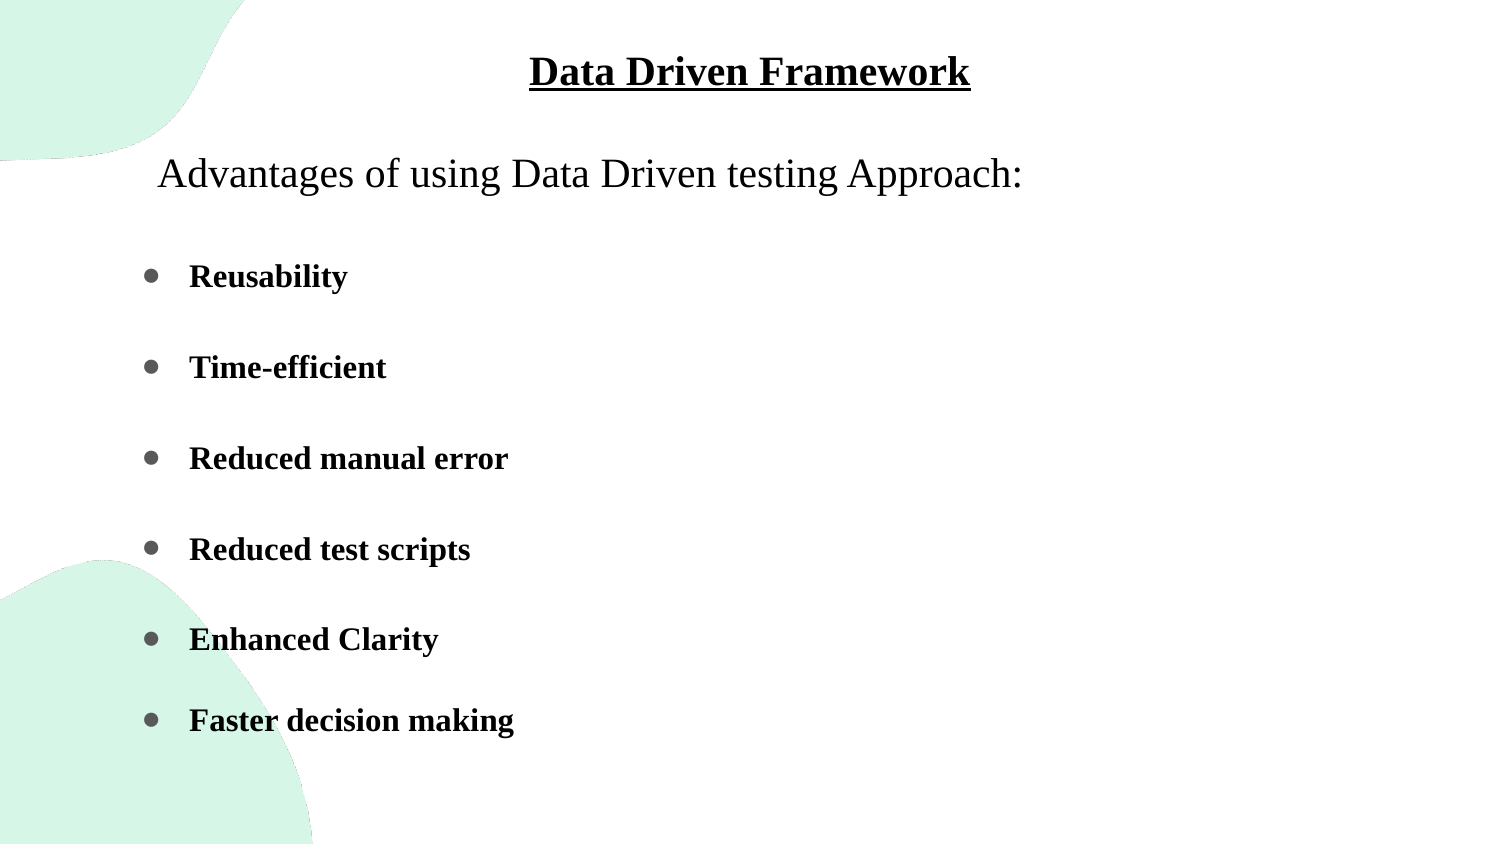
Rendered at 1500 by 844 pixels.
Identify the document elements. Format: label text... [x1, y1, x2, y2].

picture [0, 556, 399, 844]
picture [0, 0, 338, 171]
list Reusability Time-efficient Reduced manual error Reduced test scripts Enhanced Clarity Faster decision making [110, 233, 1384, 759]
text_box Data Driven Framework [456, 36, 1044, 102]
title Advantages of using Data Driven testing Approach: [110, 130, 1500, 225]
